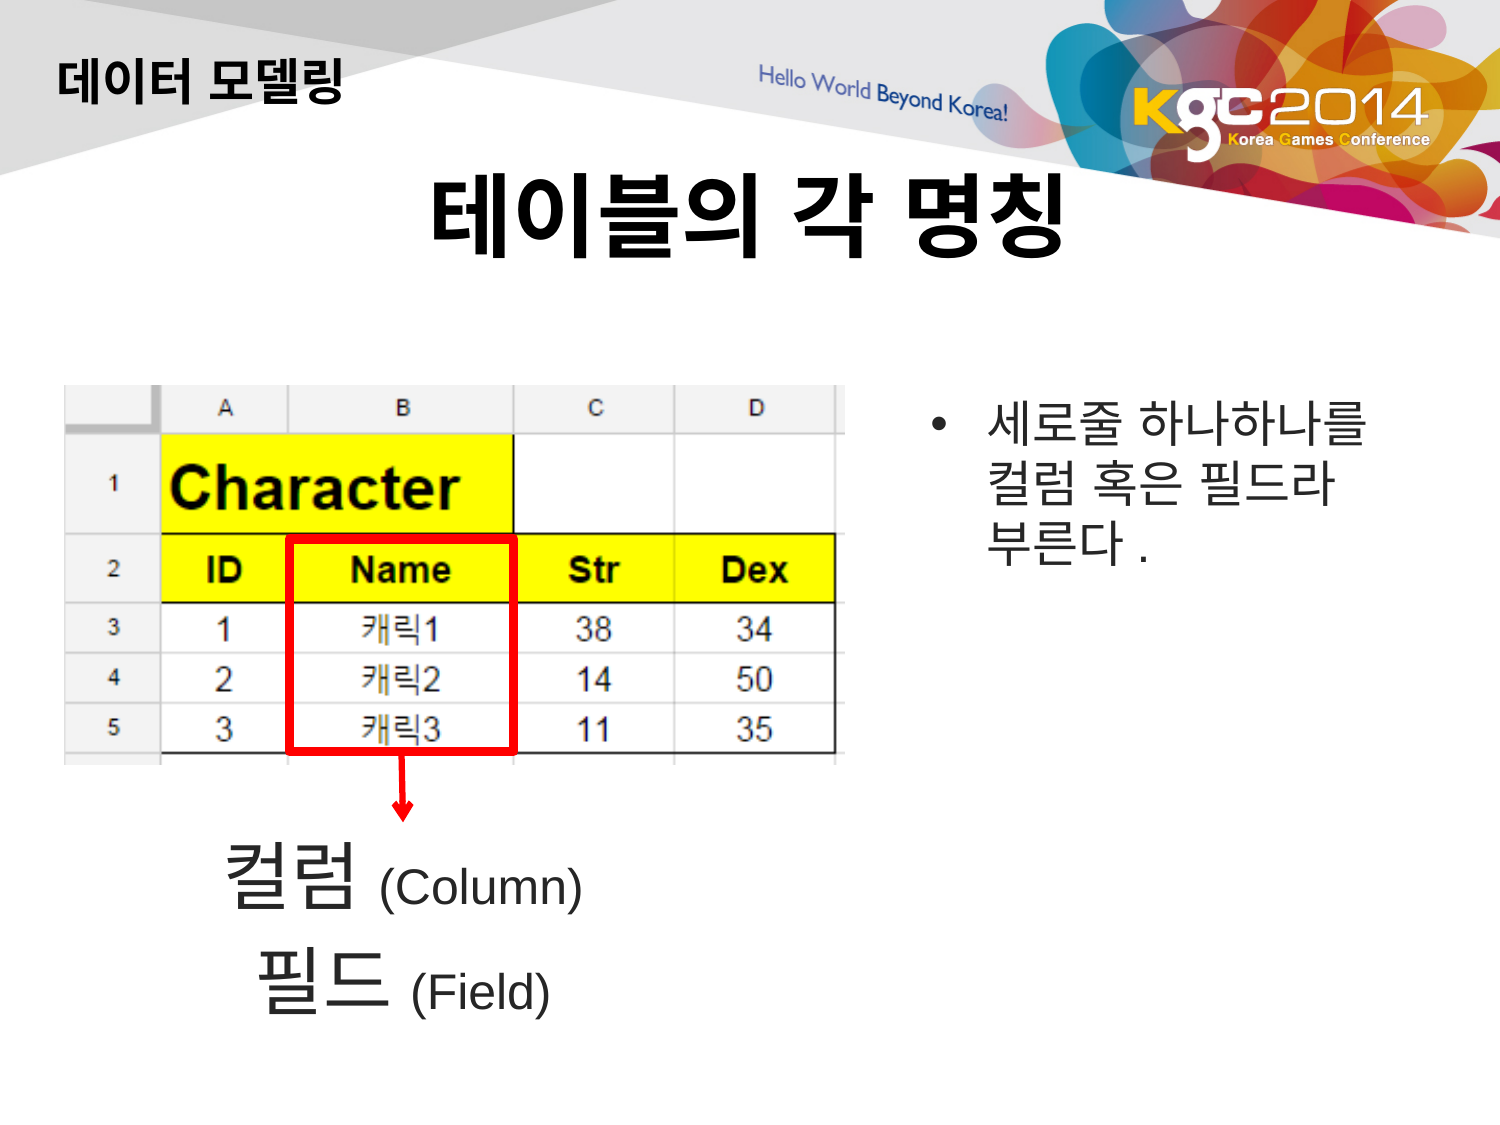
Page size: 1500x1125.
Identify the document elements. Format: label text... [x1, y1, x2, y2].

list 데이터 모델링 [41, 42, 727, 126]
title 테이블의 각 명칭 [0, 125, 1500, 303]
picture [0, 0, 1500, 125]
list 컬럼(Column) 필드(Field) [162, 822, 644, 1047]
text_box 세로줄 하나하나를 컬럼 혹은 필드라 부른다. [915, 385, 1459, 610]
picture [0, 303, 1500, 1125]
